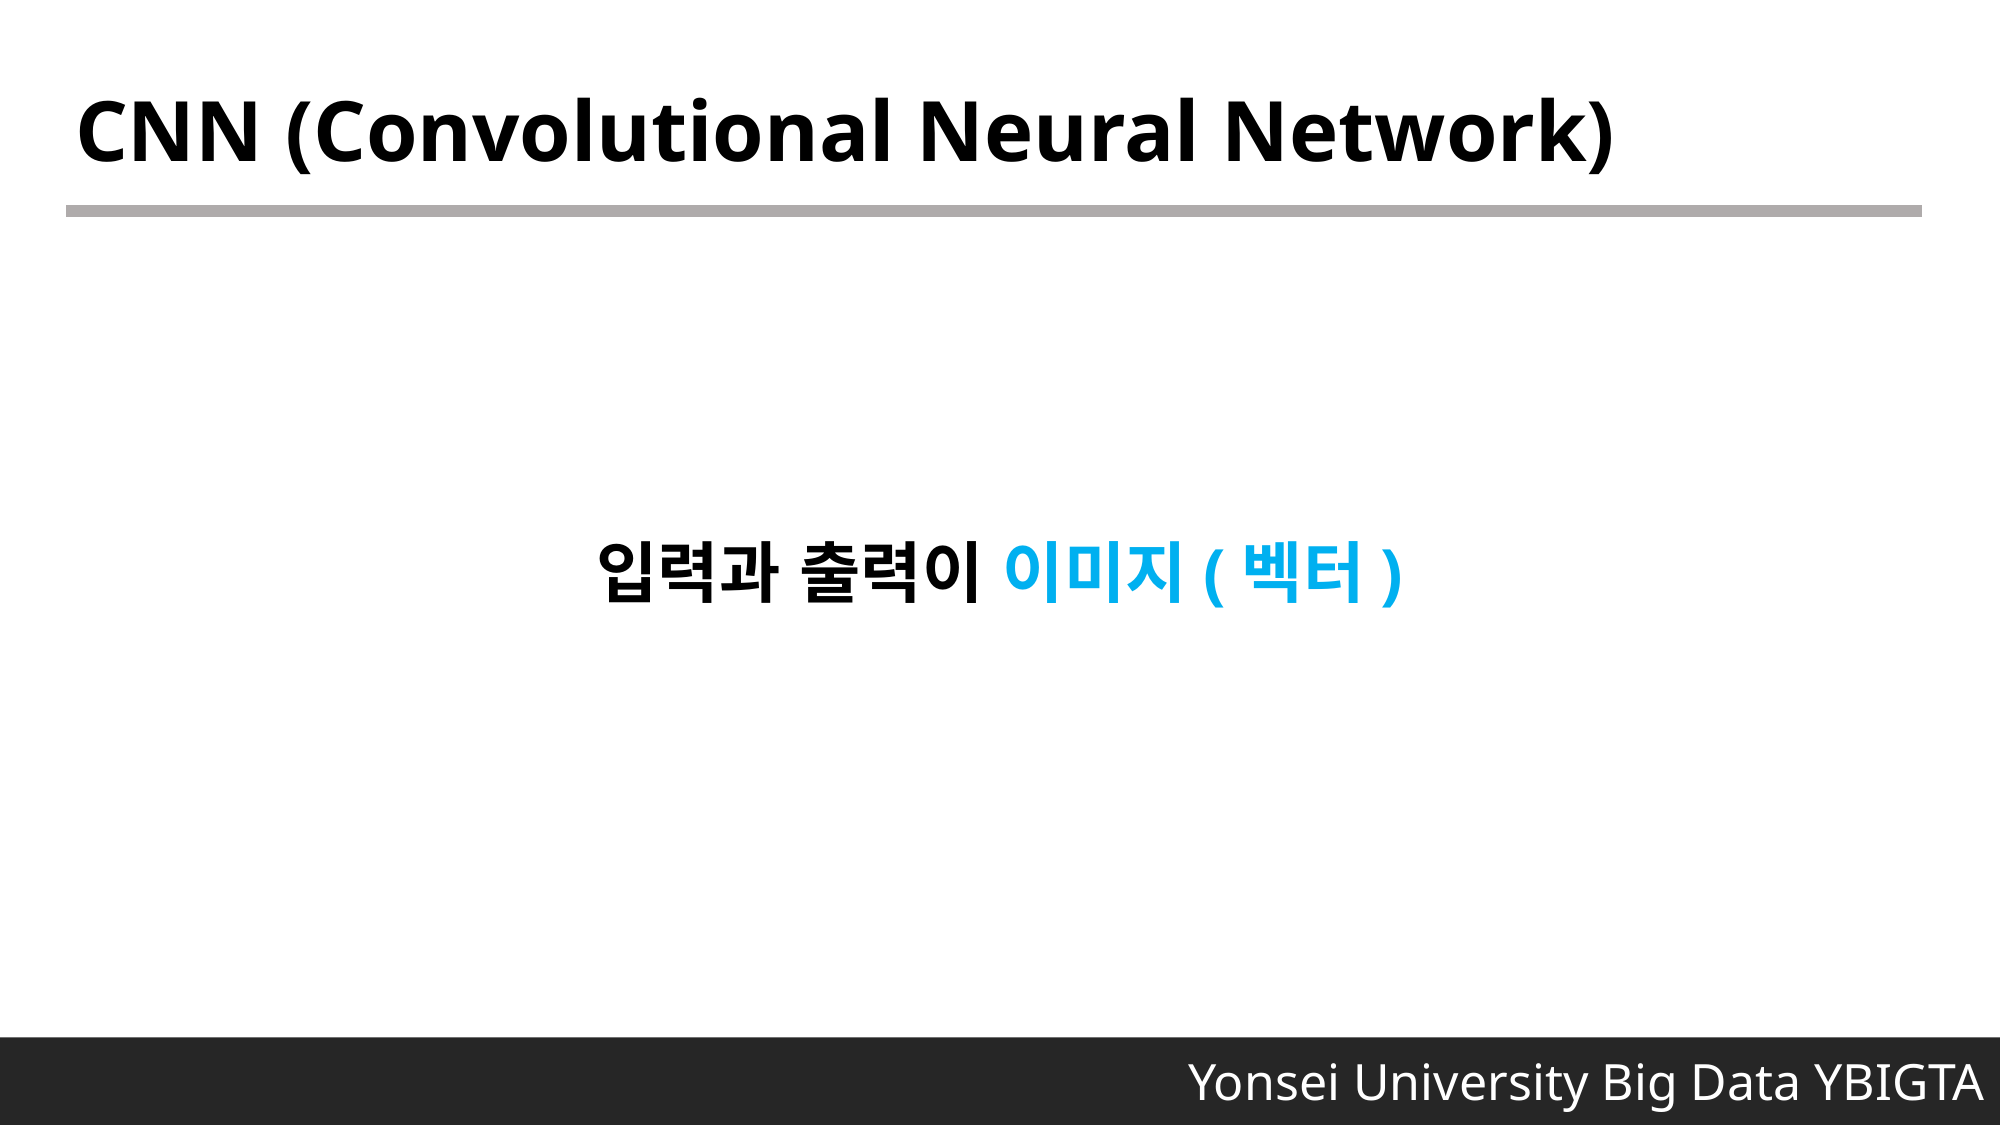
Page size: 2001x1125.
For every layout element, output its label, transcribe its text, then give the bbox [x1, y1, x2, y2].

text_box 입력과 출력이 이미지(벡터) [581, 523, 1419, 619]
text_box CNN (Convolutional Neural Network) [60, 70, 2000, 186]
text_box [0, 1036, 2000, 1125]
text_box Yonsei University Big Data YBIGTA [1120, 1043, 2000, 1118]
